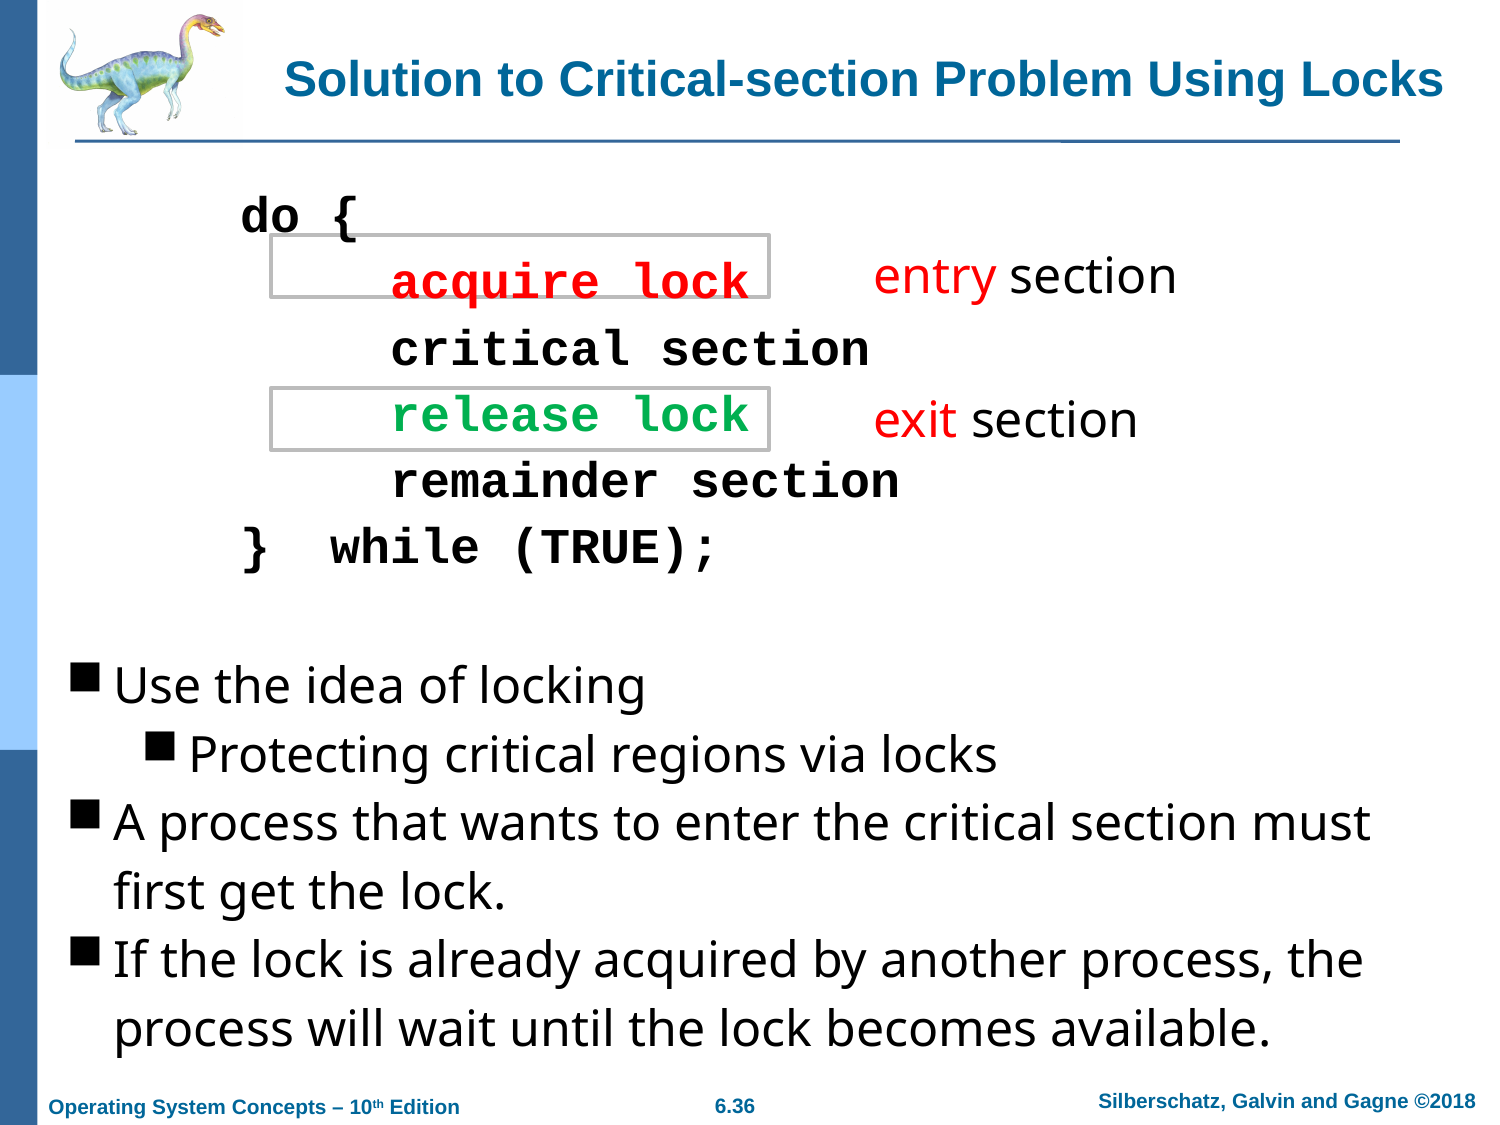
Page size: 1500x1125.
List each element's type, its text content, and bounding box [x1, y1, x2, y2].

title Solution to Critical-section Problem Using Locks [195, 19, 1500, 115]
text_box Use the idea of locking Protecting critical regions via locks A process that wants to enter the critical section must first get the lock. If the lock is already acquired by another process, the process will wait until the lock becomes available. [51, 638, 1486, 1064]
text_box entry section [858, 235, 1229, 311]
picture [46, 0, 243, 149]
list do { acquire lock critical section release lock remainder section } while (TRUE); [169, 174, 1114, 601]
text_box exit section [858, 380, 1229, 456]
